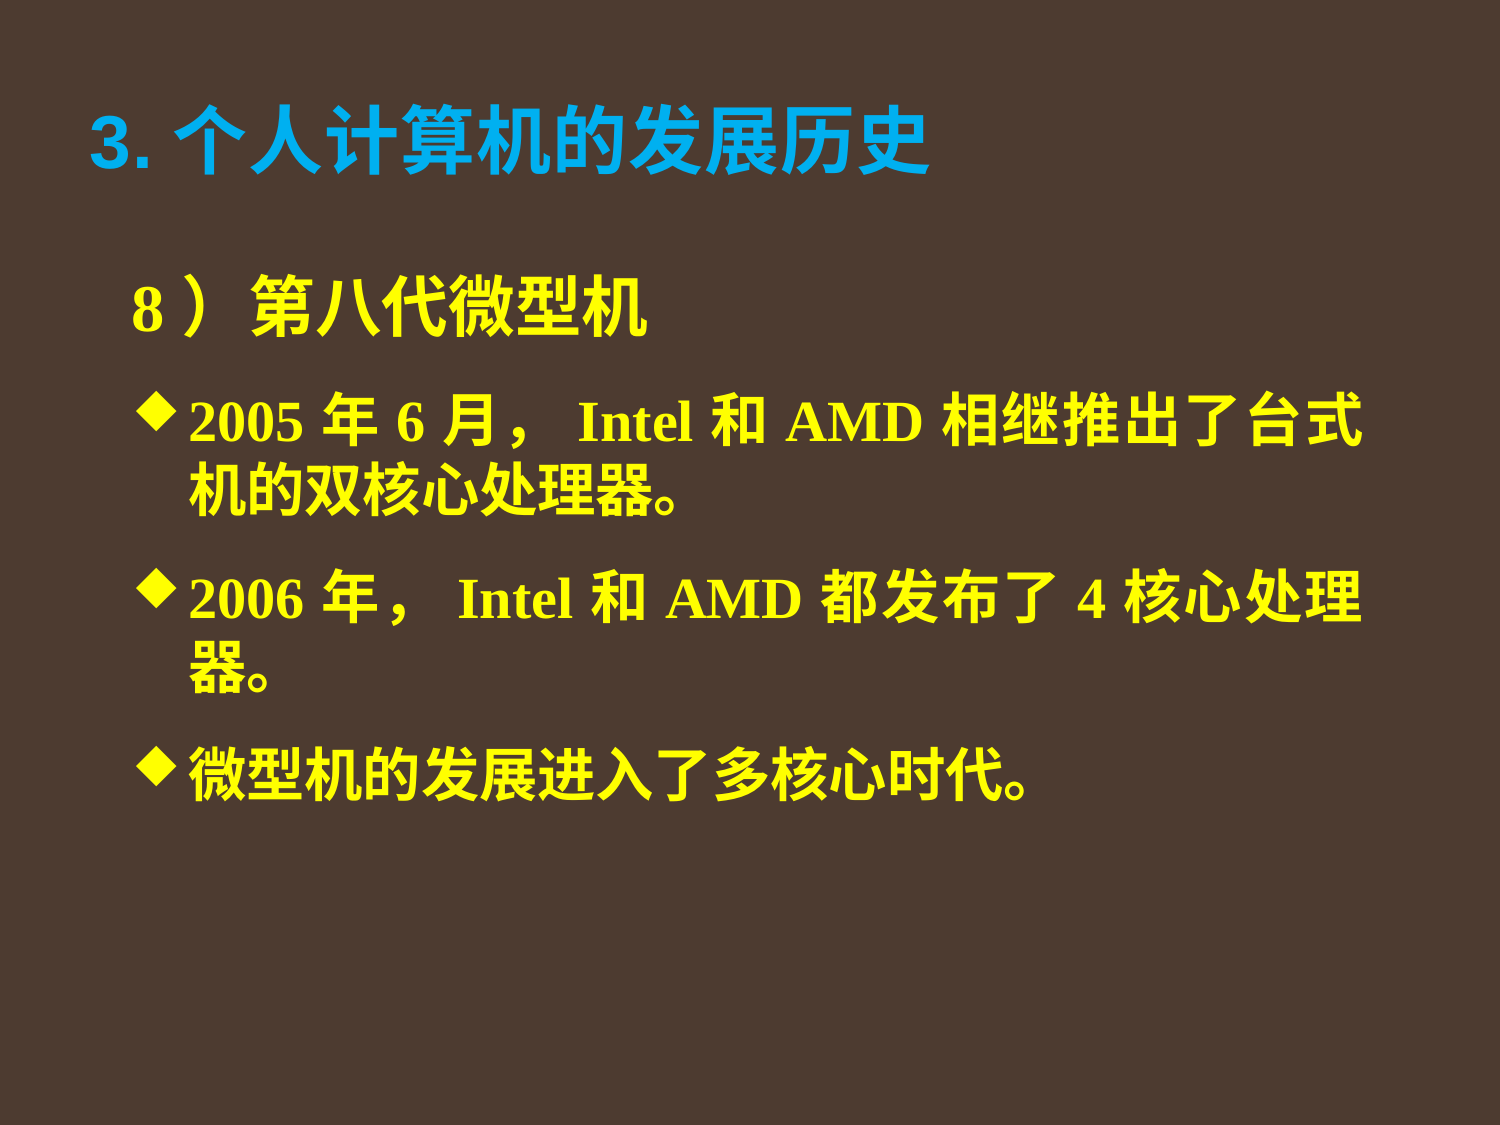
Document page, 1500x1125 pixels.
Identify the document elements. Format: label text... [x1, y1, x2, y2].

list 8）第八代微型机 2005年6月，Intel和AMD相继推出了台式机的双核心处理器。 2006年，Intel和AMD都发布了4核心处理器。 微型机的发展进入了多核心时代。 [117, 257, 1379, 1001]
title 3.个人计算机的发展历史 [75, 45, 1351, 233]
